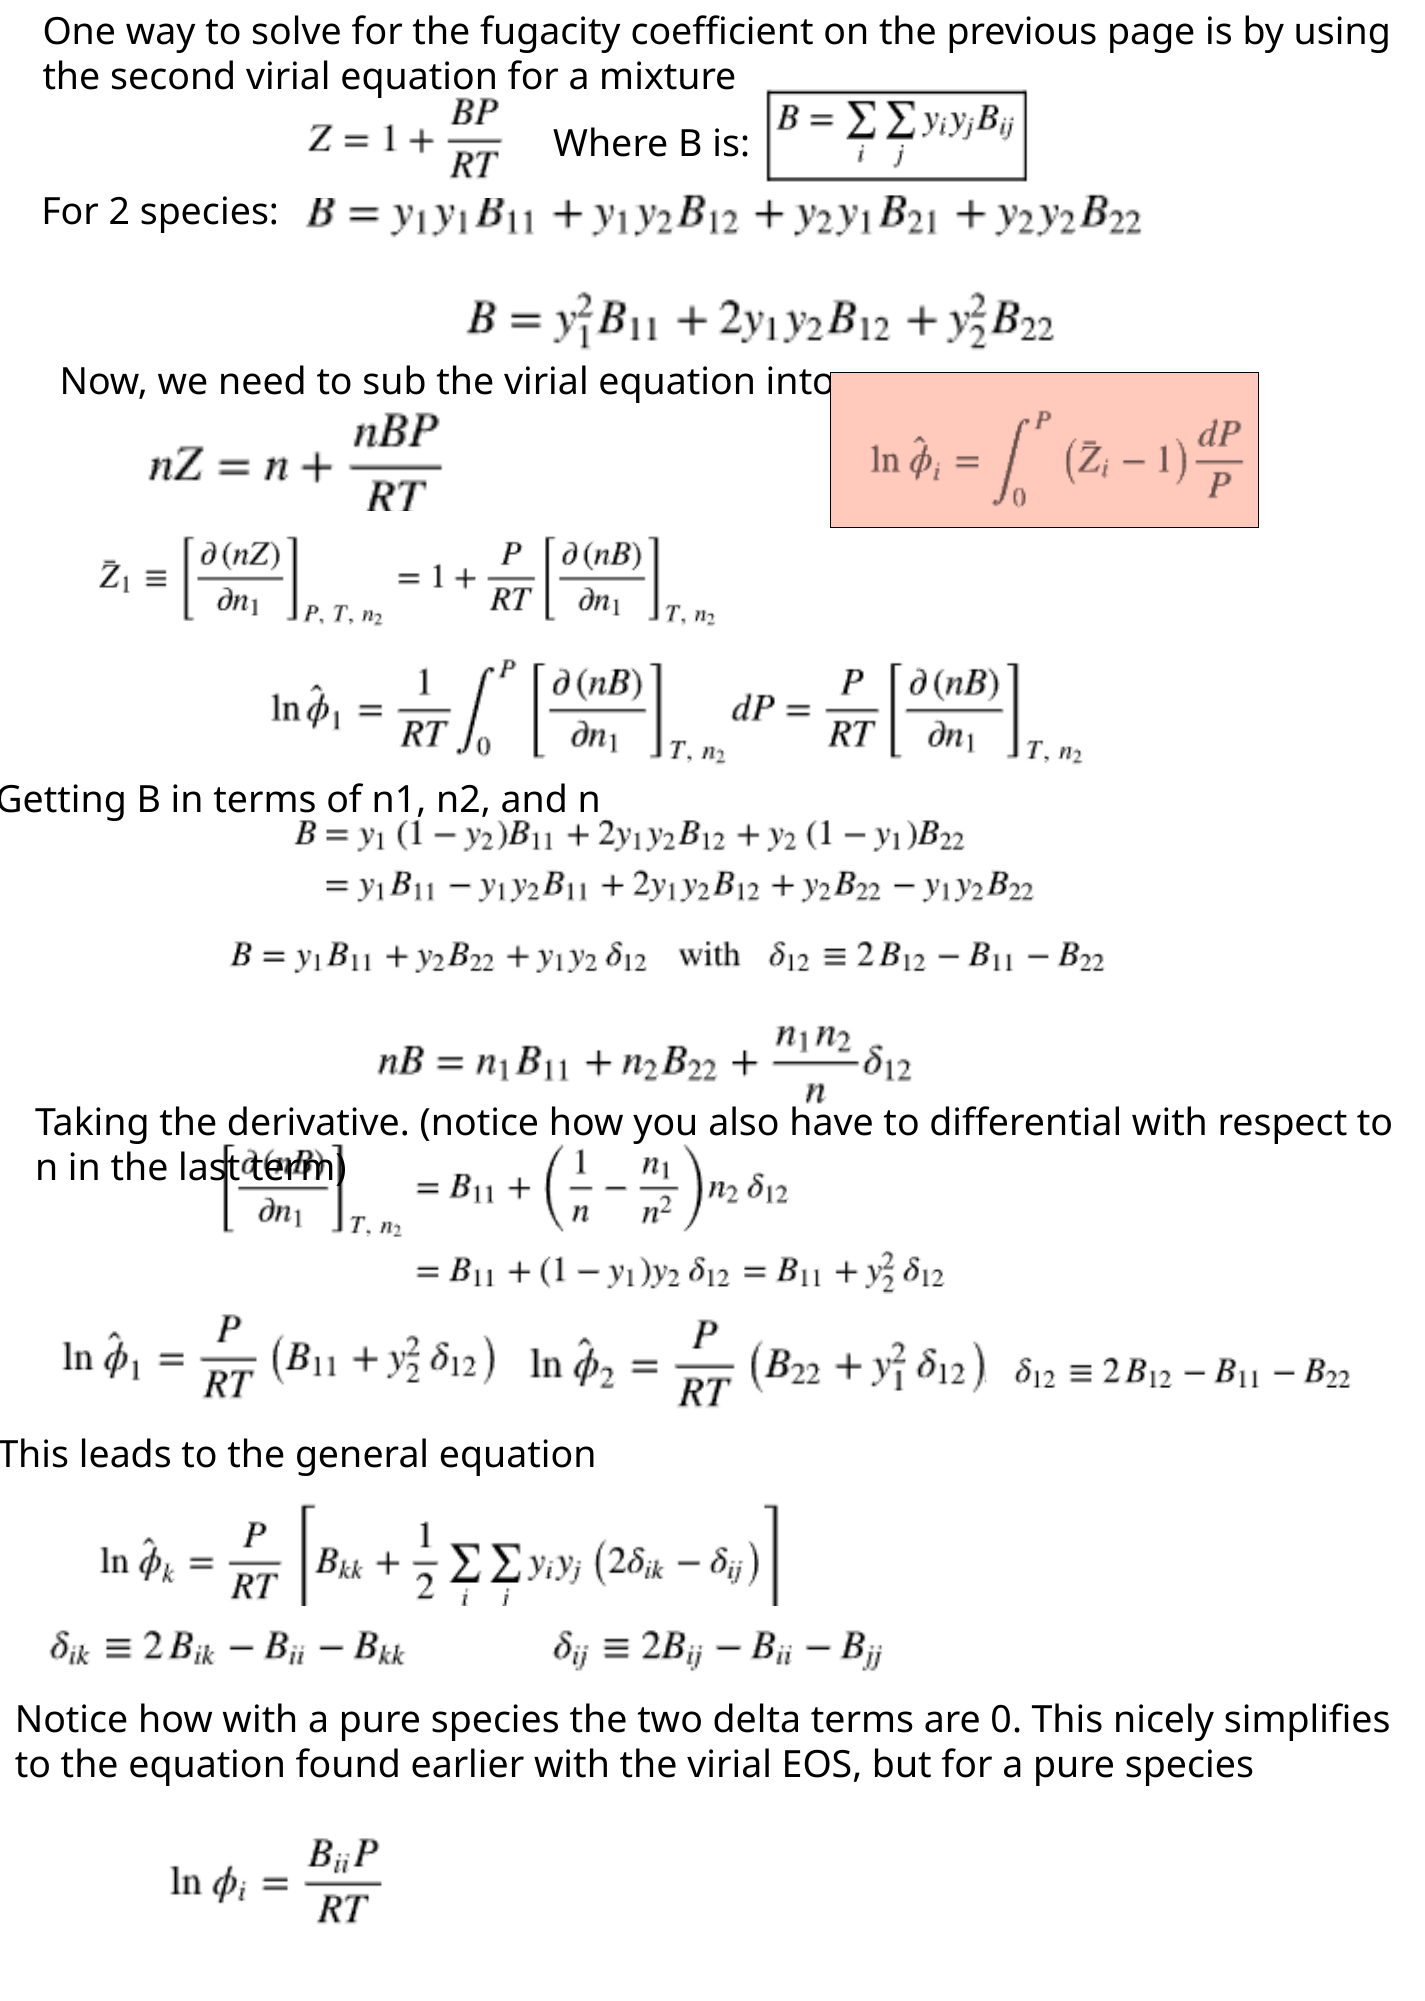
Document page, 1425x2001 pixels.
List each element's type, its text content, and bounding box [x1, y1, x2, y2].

text_box Where B is: [538, 111, 757, 156]
text_box Taking the derivative. (notice how you also have to differential with respect to n in the last term) [945, 1090, 1418, 1196]
text_box This leads to the general equation [0, 1422, 612, 1482]
picture [829, 372, 1260, 528]
text_box For 2 species: [26, 179, 289, 240]
picture [39, 1004, 1367, 1423]
picture [278, 64, 1164, 361]
picture [85, 388, 1136, 787]
text_box One way to solve for the fugacity coefficient on the previous page is by using the second virial equation for a mixture [27, 0, 1425, 105]
picture [142, 1806, 400, 1959]
picture [203, 796, 1121, 985]
text_box Taking the derivative. (notice how you also have to differential with respect to n in the last term) [20, 1090, 359, 1196]
picture [40, 1480, 904, 1691]
text_box Getting B in terms of n1, n2, and n [0, 767, 617, 828]
text_box Notice how with a pure species the two delta terms are 0. This nicely simplifies to the equation found earlier with the virial EOS, but for a pure species [0, 1687, 1425, 1793]
text_box Now, we need to sub the virial equation into [44, 349, 851, 410]
